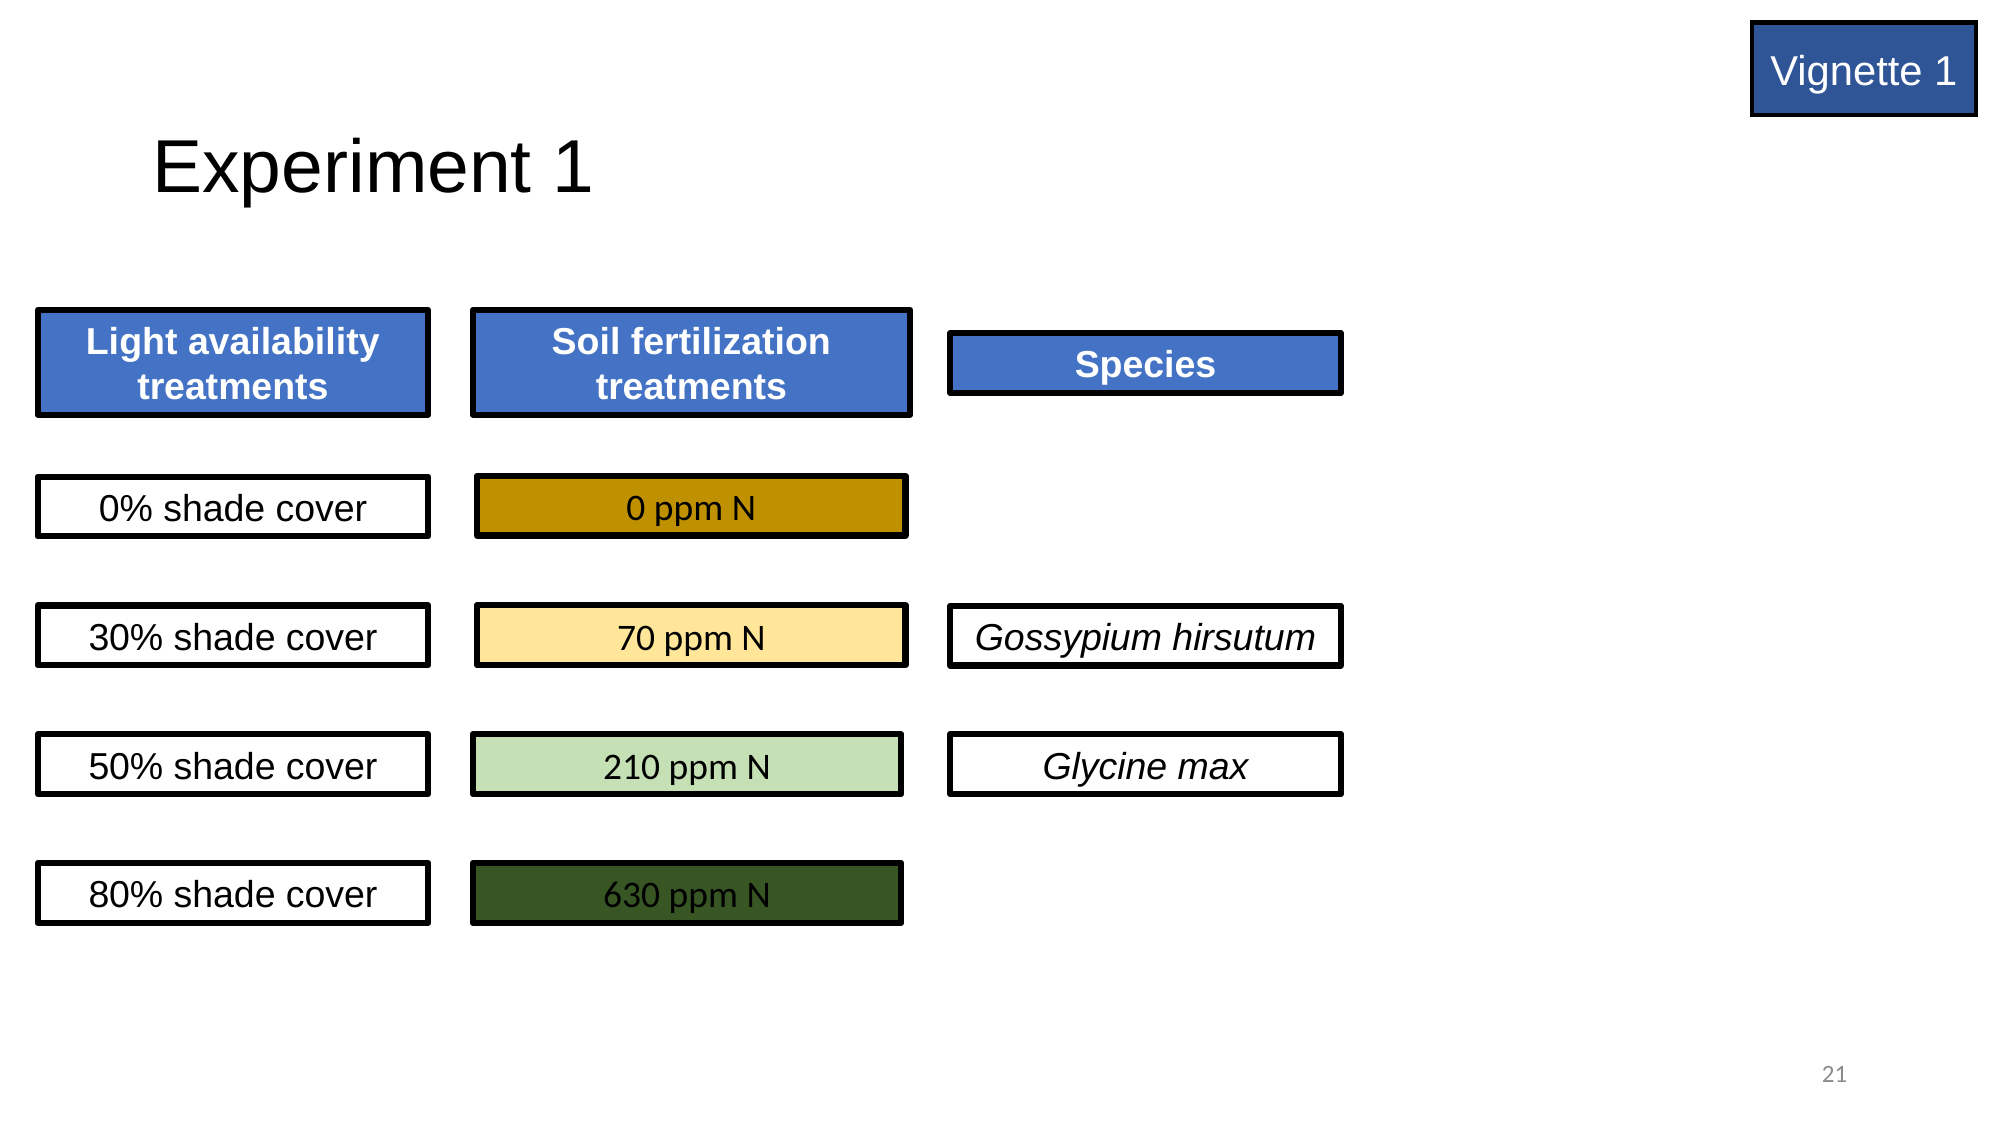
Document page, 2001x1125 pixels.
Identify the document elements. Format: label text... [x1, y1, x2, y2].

title Experiment 1 [137, 59, 1863, 278]
slide_number 21 [1412, 1042, 1863, 1103]
text_box Vignette 1 [1751, 21, 1977, 116]
text_box 0% shade cover [37, 476, 429, 537]
text_box Soil fertilization treatments [472, 309, 911, 415]
text_box 70 ppm N [477, 605, 906, 666]
text_box 210 ppm N [472, 734, 902, 794]
text_box 50% shade cover [37, 734, 429, 794]
text_box 0 ppm N [477, 475, 906, 536]
text_box Species [950, 333, 1341, 393]
text_box 630 ppm N [472, 863, 902, 923]
text_box 30% shade cover [37, 605, 429, 666]
text_box Gossypium hirsutum [950, 605, 1341, 666]
text_box Glycine max [950, 734, 1341, 794]
text_box 80% shade cover [37, 863, 429, 923]
text_box Light availability treatments [37, 309, 429, 415]
